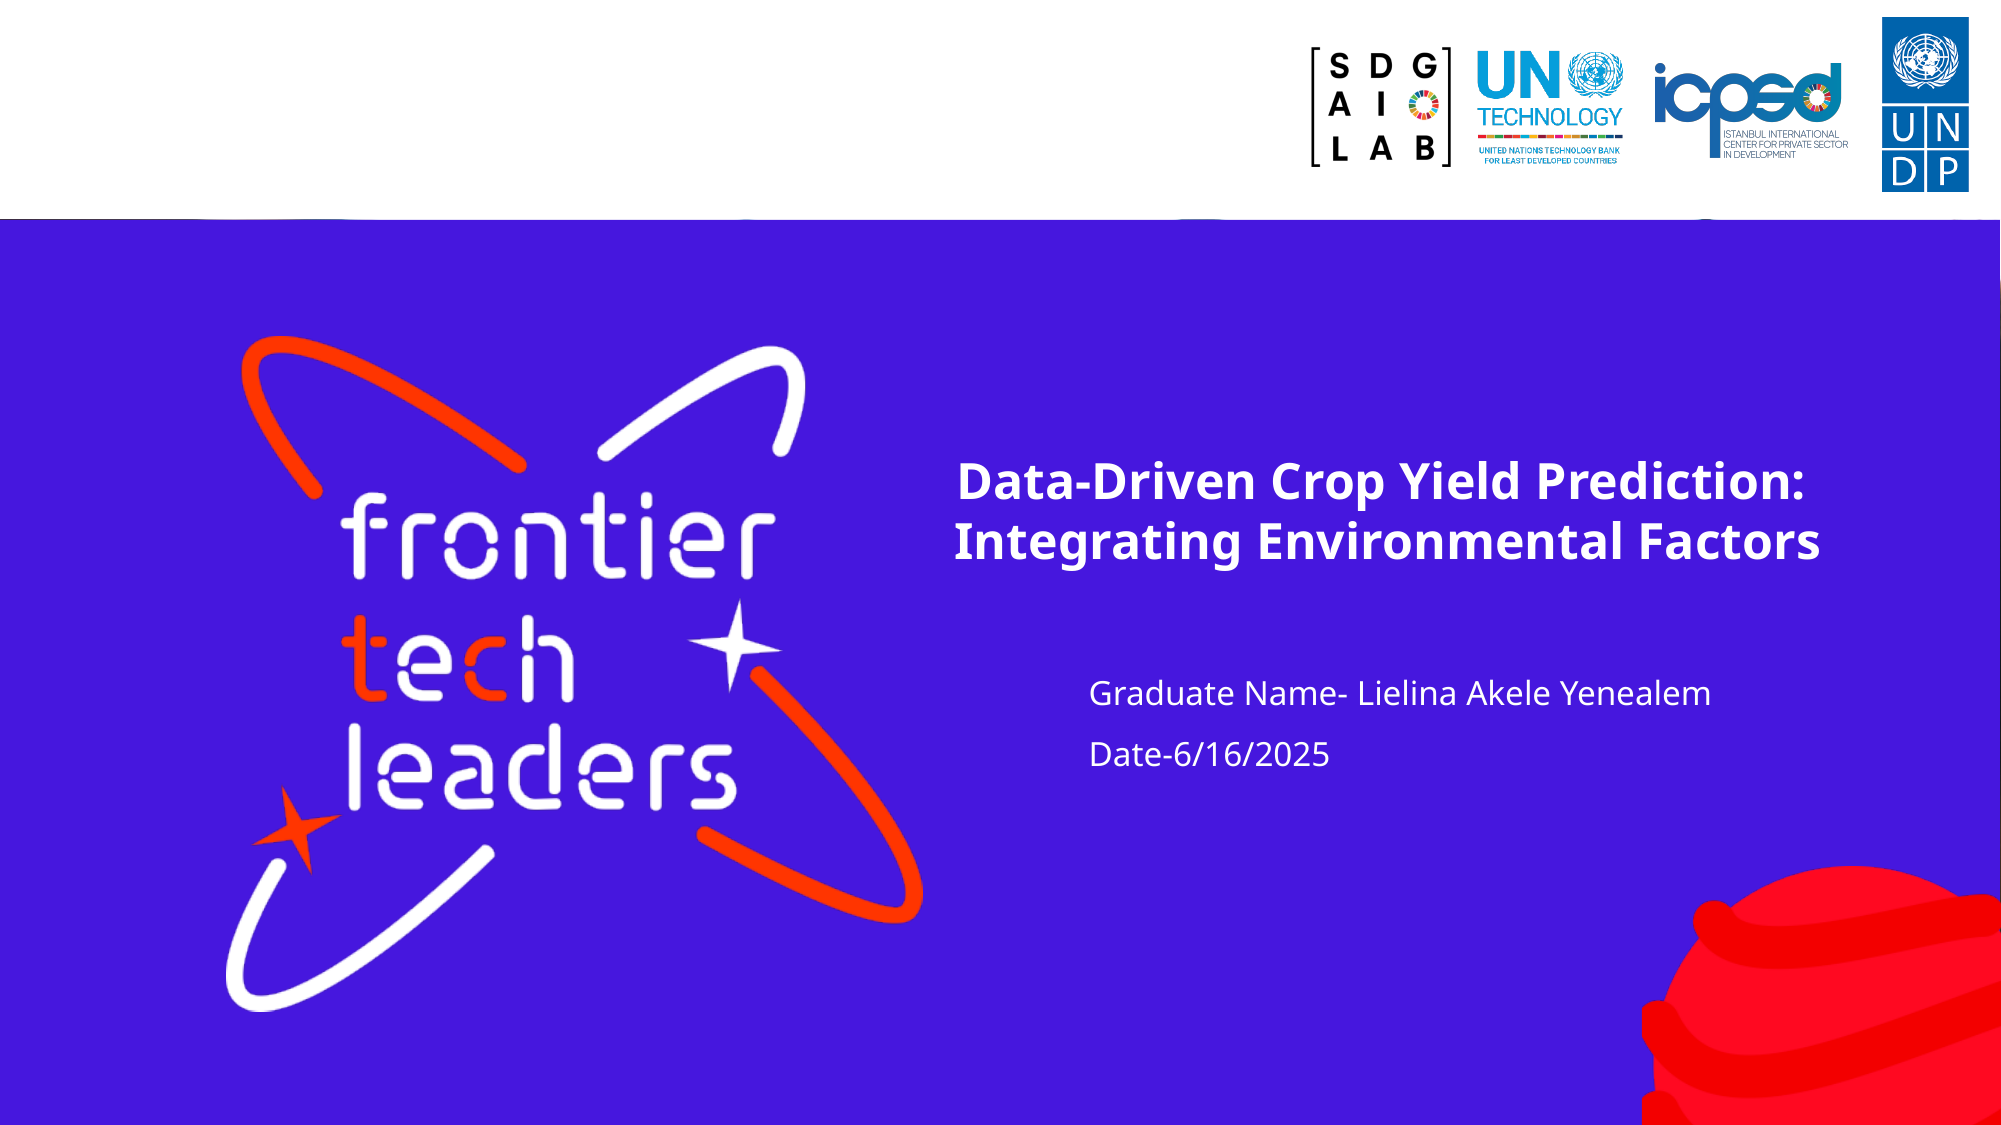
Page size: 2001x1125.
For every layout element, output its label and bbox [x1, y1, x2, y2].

picture [0, 219, 2001, 1125]
picture [1881, 16, 1969, 193]
picture [1655, 63, 1848, 158]
picture [1804, 84, 1830, 111]
picture [1471, 48, 1630, 170]
picture [1306, 40, 1457, 168]
